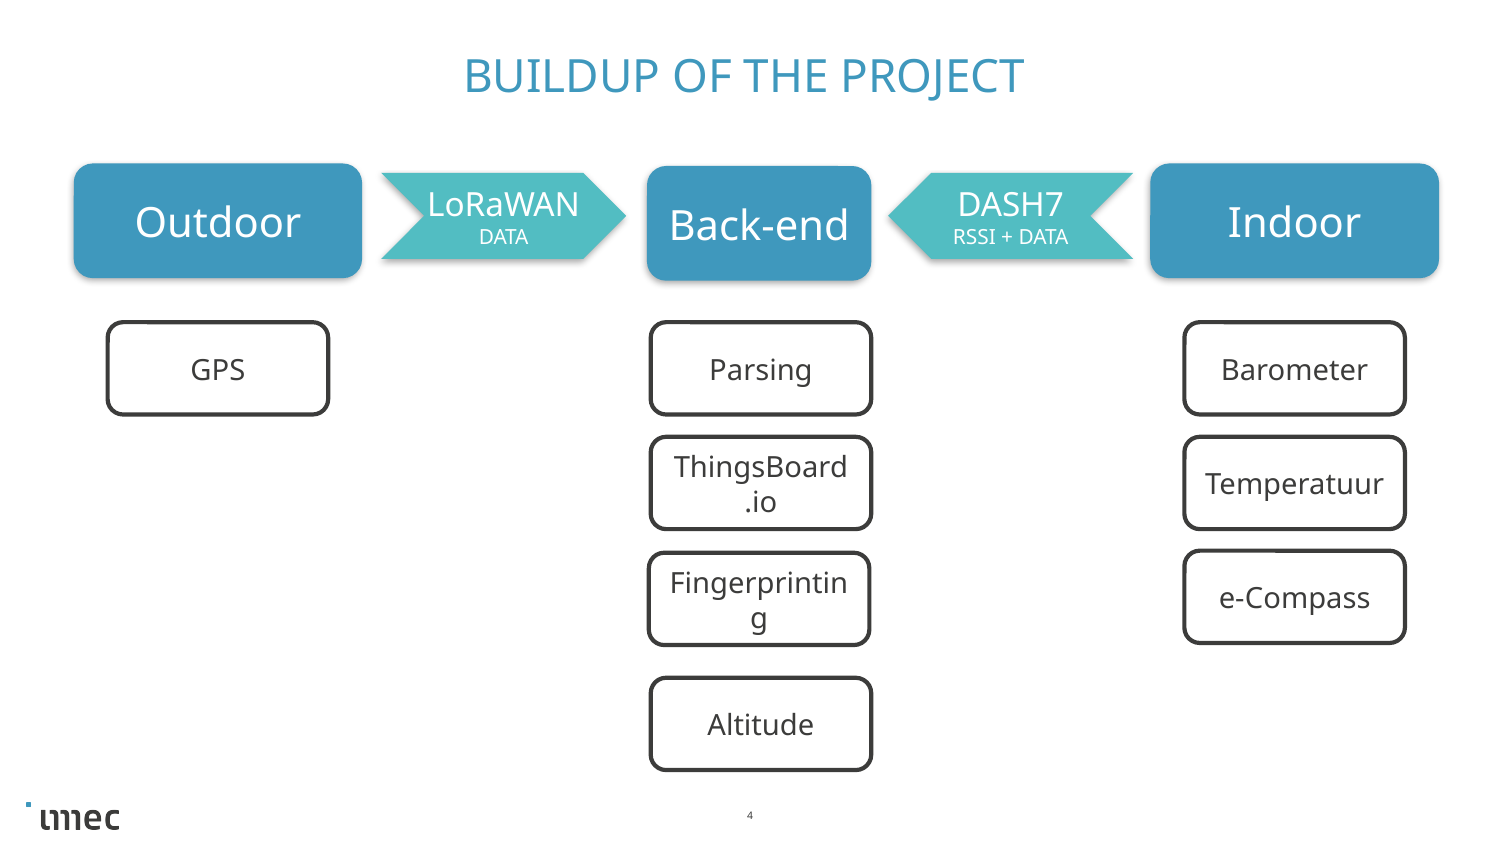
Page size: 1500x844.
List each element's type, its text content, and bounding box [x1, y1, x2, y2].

text_box ThingsBoard.io [648, 434, 874, 532]
text_box Outdoor [72, 162, 363, 279]
text_box Temperatuur [1182, 434, 1408, 532]
text_box Fingerprinting [646, 550, 872, 648]
slide_number 4 [679, 802, 821, 831]
text_box DASH7 RSSI + DATA [887, 172, 1134, 260]
text_box Barometer [1182, 320, 1408, 417]
text_box GPS [105, 320, 331, 417]
text_box Altitude [648, 675, 874, 773]
text_box Indoor [1149, 162, 1440, 279]
picture [26, 802, 119, 830]
title Buildup of the project [26, 38, 1463, 110]
text_box Parsing [648, 320, 874, 417]
text_box LoRaWAN data [380, 172, 627, 260]
text_box Back-end [646, 165, 873, 282]
text_box e-Compass [1182, 548, 1408, 646]
